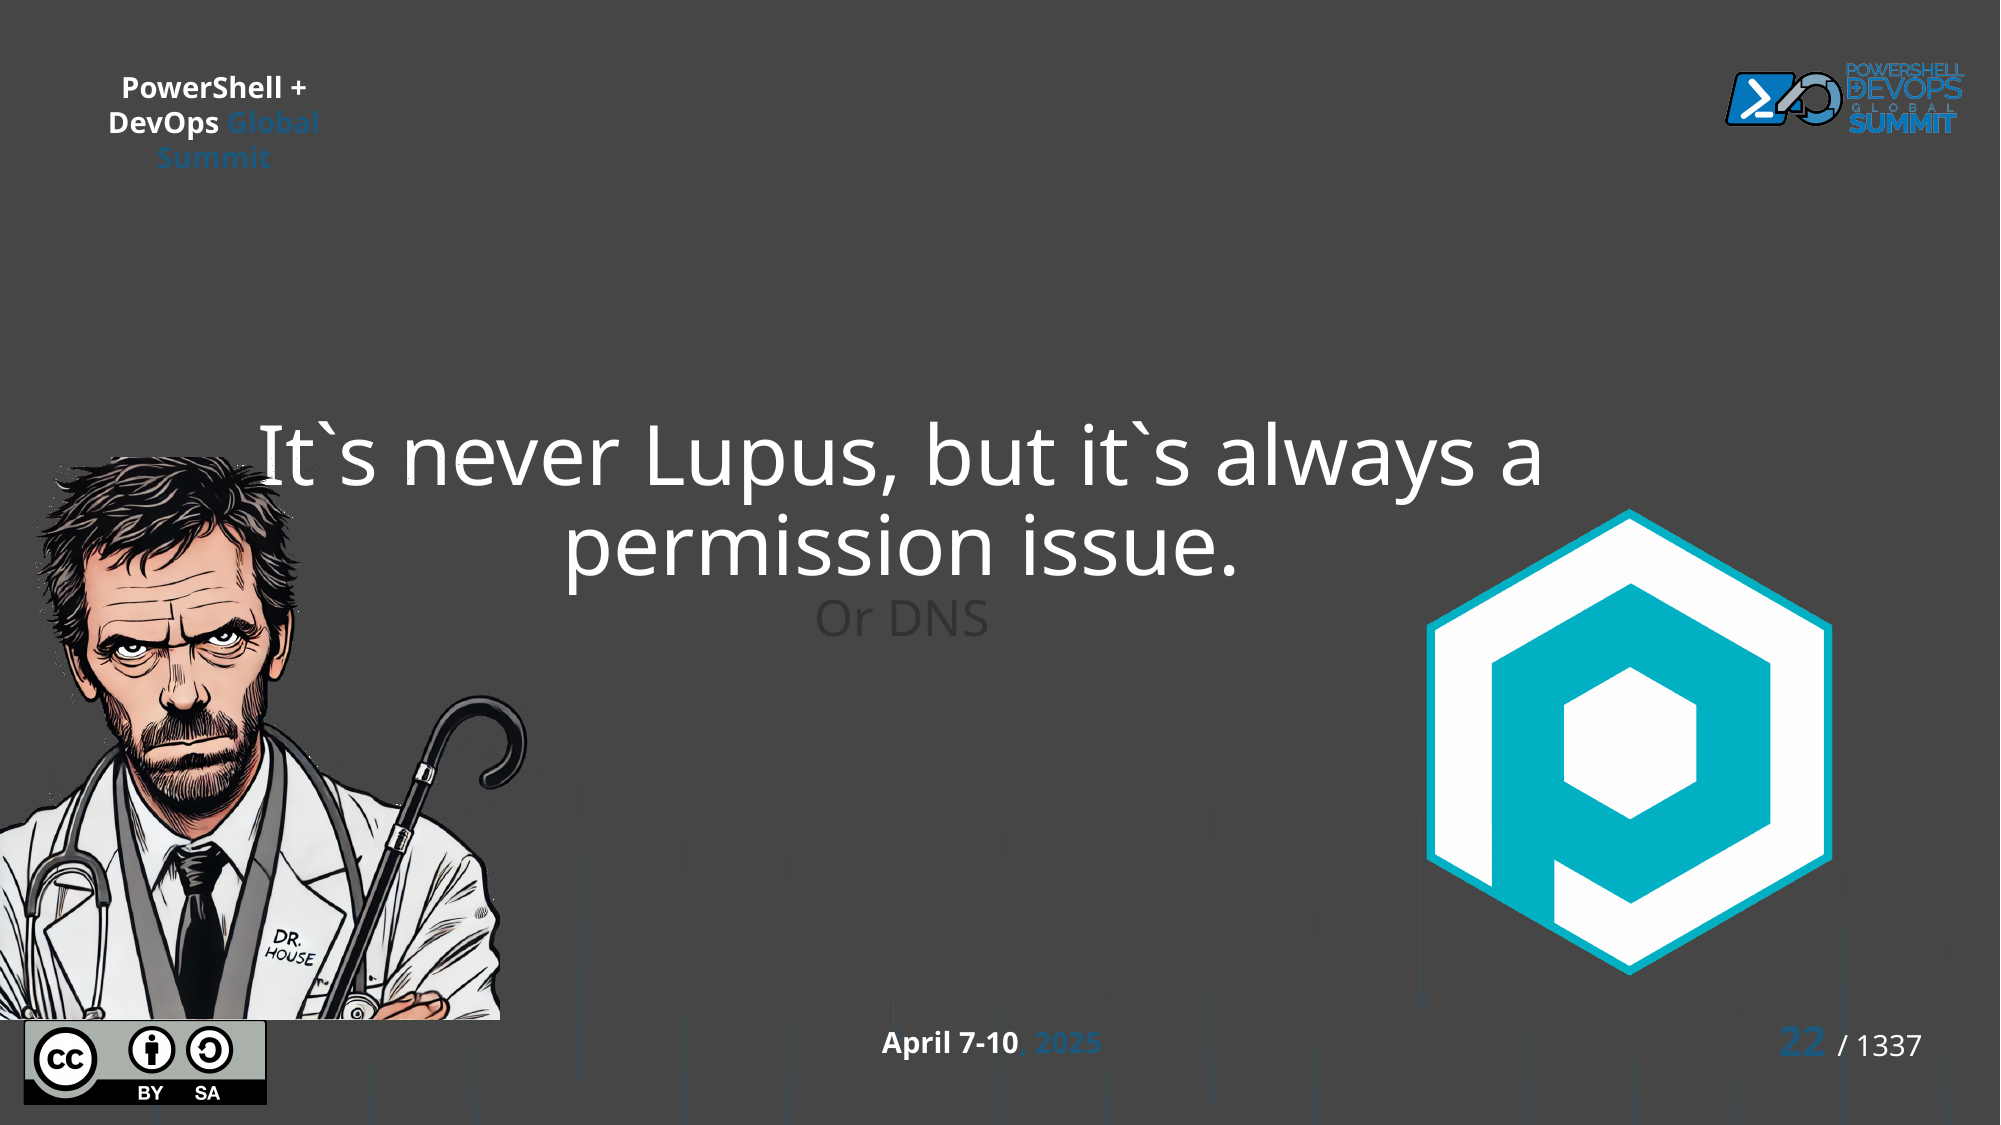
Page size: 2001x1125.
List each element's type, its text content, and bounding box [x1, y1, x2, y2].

picture [1361, 472, 1895, 1020]
picture [0, 457, 563, 1105]
title It`s never Lupus, but it`s always a permission issue. Or DNS [234, 406, 1571, 624]
picture [1725, 61, 1965, 139]
